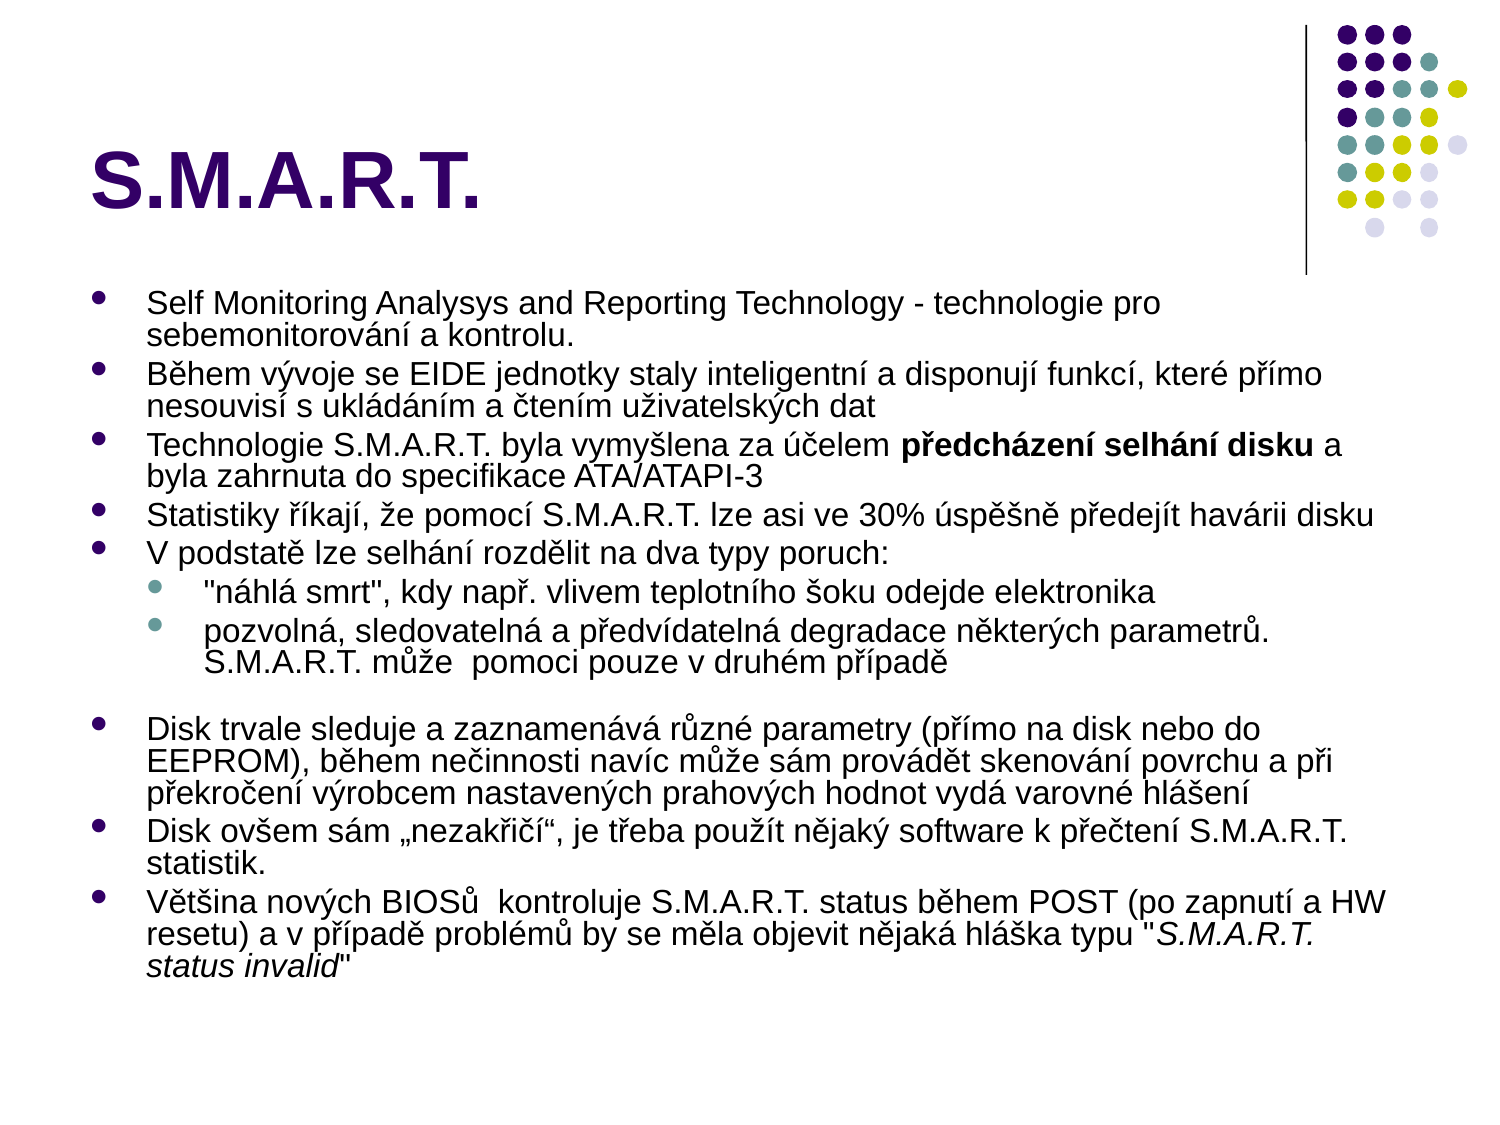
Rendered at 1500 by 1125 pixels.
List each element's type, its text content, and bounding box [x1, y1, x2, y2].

title S.M.A.R.T. [75, 20, 1313, 233]
list Self Monitoring Analysys and Reporting Technology - technologie pro sebemonitorování a kontrolu. Během vývoje se EIDE jednotky staly inteligentní a disponují funkcí, které přímo nesouvisí s ukládáním a čtením uživatelských dat Technologie S.M.A.R.T. byla vymyšlena za účelem předcházení selhání disku a byla zahrnuta do specifikace ATA/ATAPI-3 Statistiky říkají, že pomocí S.M.A.R.T. lze asi ve 30% úspěšně předejít havárii disku V podstatě lze selhání rozdělit na dva typy poruch: "náhlá smrt", kdy např. vlivem teplotního šoku odejde elektronika pozvolná, sledovatelná a předvídatelná degradace některých parametrů. S.M.A.R.T. může pomoci pouze v druhém případě Disk trvale sleduje a zaznamenává různé parametry (přímo na disk nebo do EEPROM), během nečinnosti navíc může sám provádět skenování povrchu a při překročení výrobcem nastavených prahových hodnot vydá varovné hlášení Disk ovšem sám „nezakřičí“, je třeba použít nějaký software k přečtení S.M.A.R.T. statistik. Většina nových BIOSů kontroluje S.M.A.R.T. status během POST (po zapnutí a HW resetu) a v případě problémů by se měla objevit nějaká hláška typu "S.M.A.R.T. status invalid" [75, 282, 1425, 1006]
